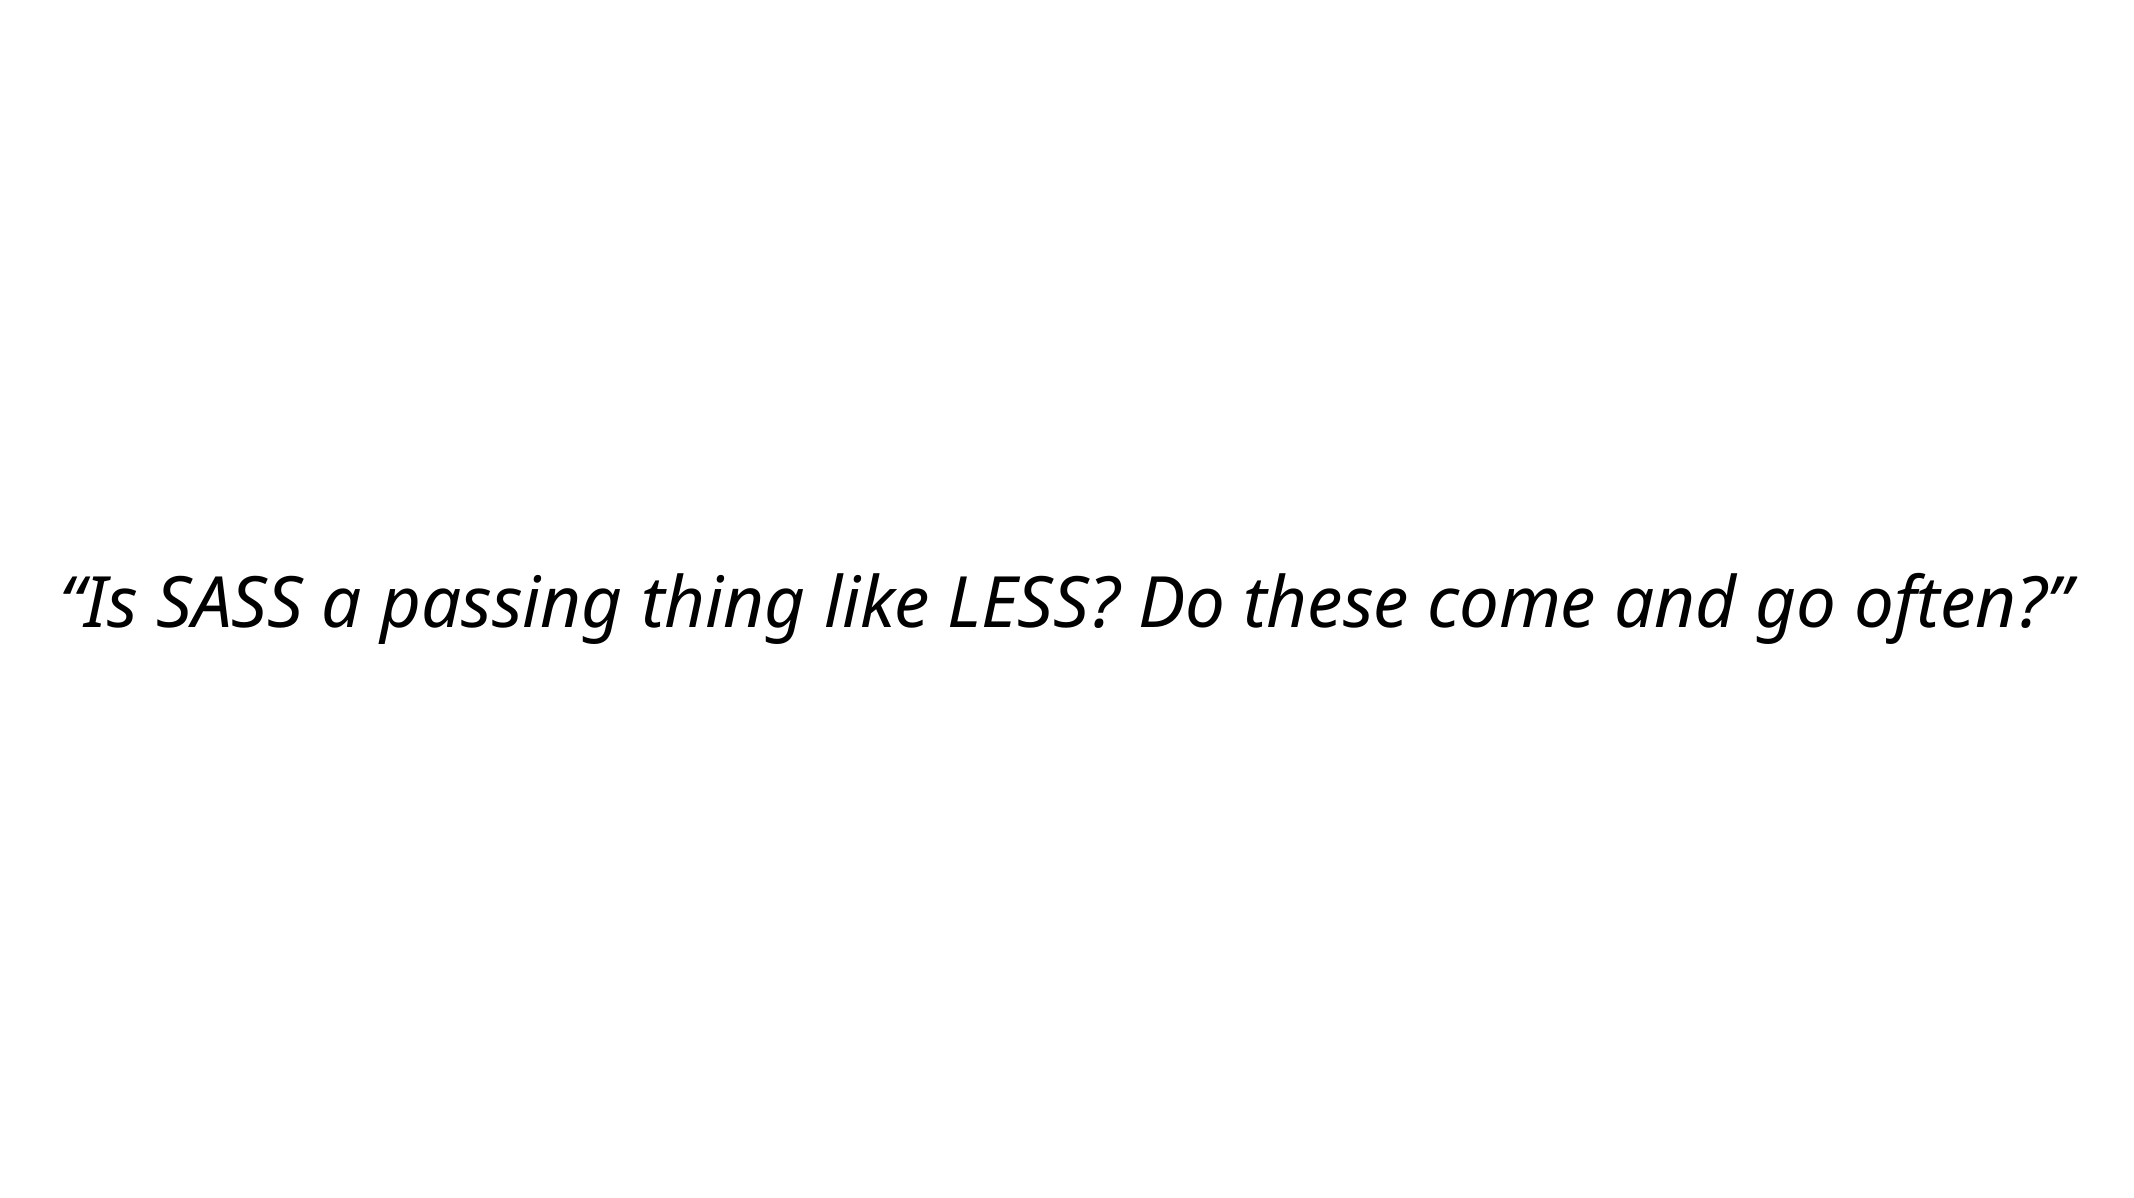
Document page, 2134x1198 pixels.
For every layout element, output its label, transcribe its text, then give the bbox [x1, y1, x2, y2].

text_box “Is SASS a passing thing like LESS? Do these come and go often?” [50, 548, 2083, 650]
